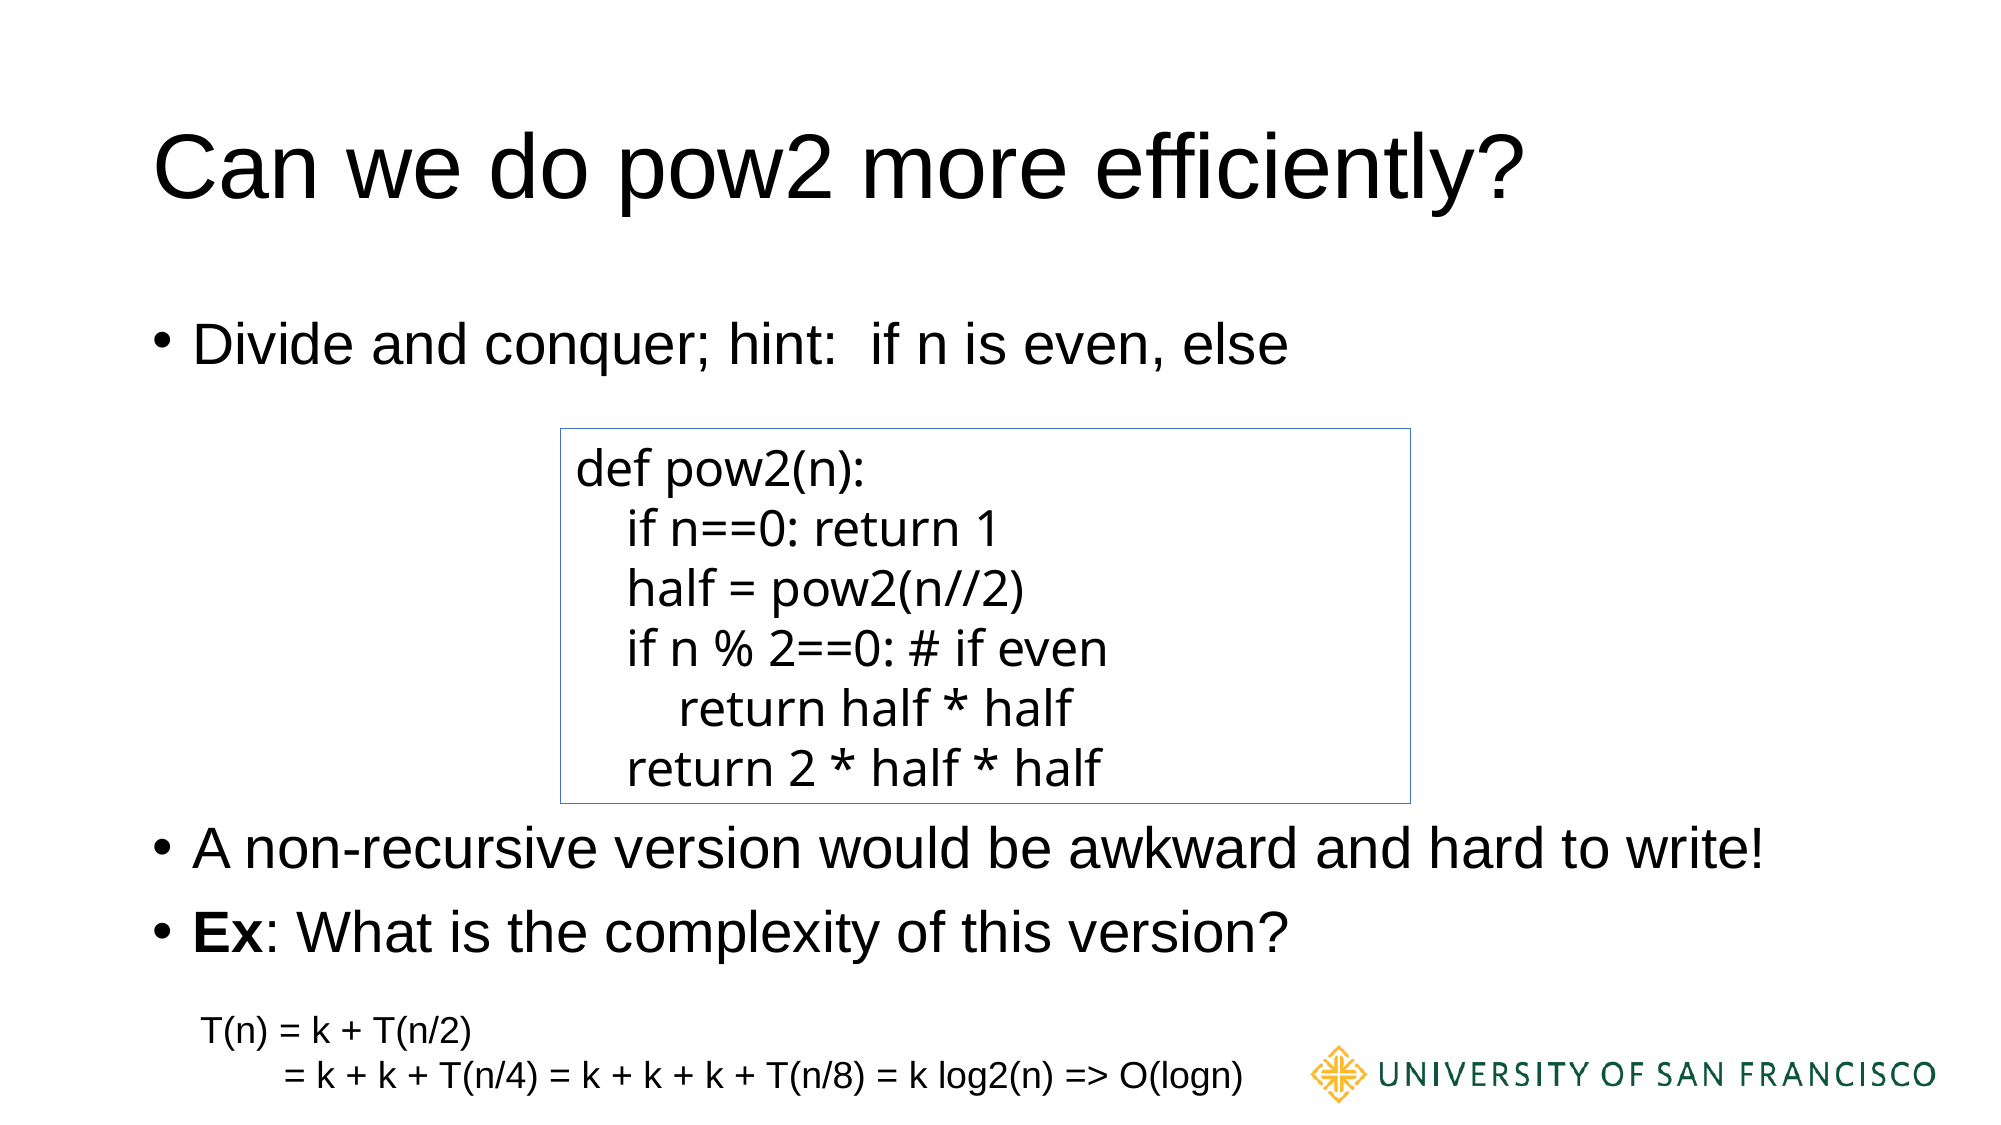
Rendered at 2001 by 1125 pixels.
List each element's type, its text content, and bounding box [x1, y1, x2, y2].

text_box def pow2(n): if n==0: return 1 half = pow2(n//2) if n % 2==0: # if even return half * half return 2 * half * half [560, 428, 1411, 804]
text_box T(n) = k + T(n/2) = k + k + T(n/4) = k + k + k + T(n/8) = k log2(n) => O(logn) [185, 998, 1260, 1104]
title Can we do pow2 more efficiently? [137, 59, 1863, 278]
